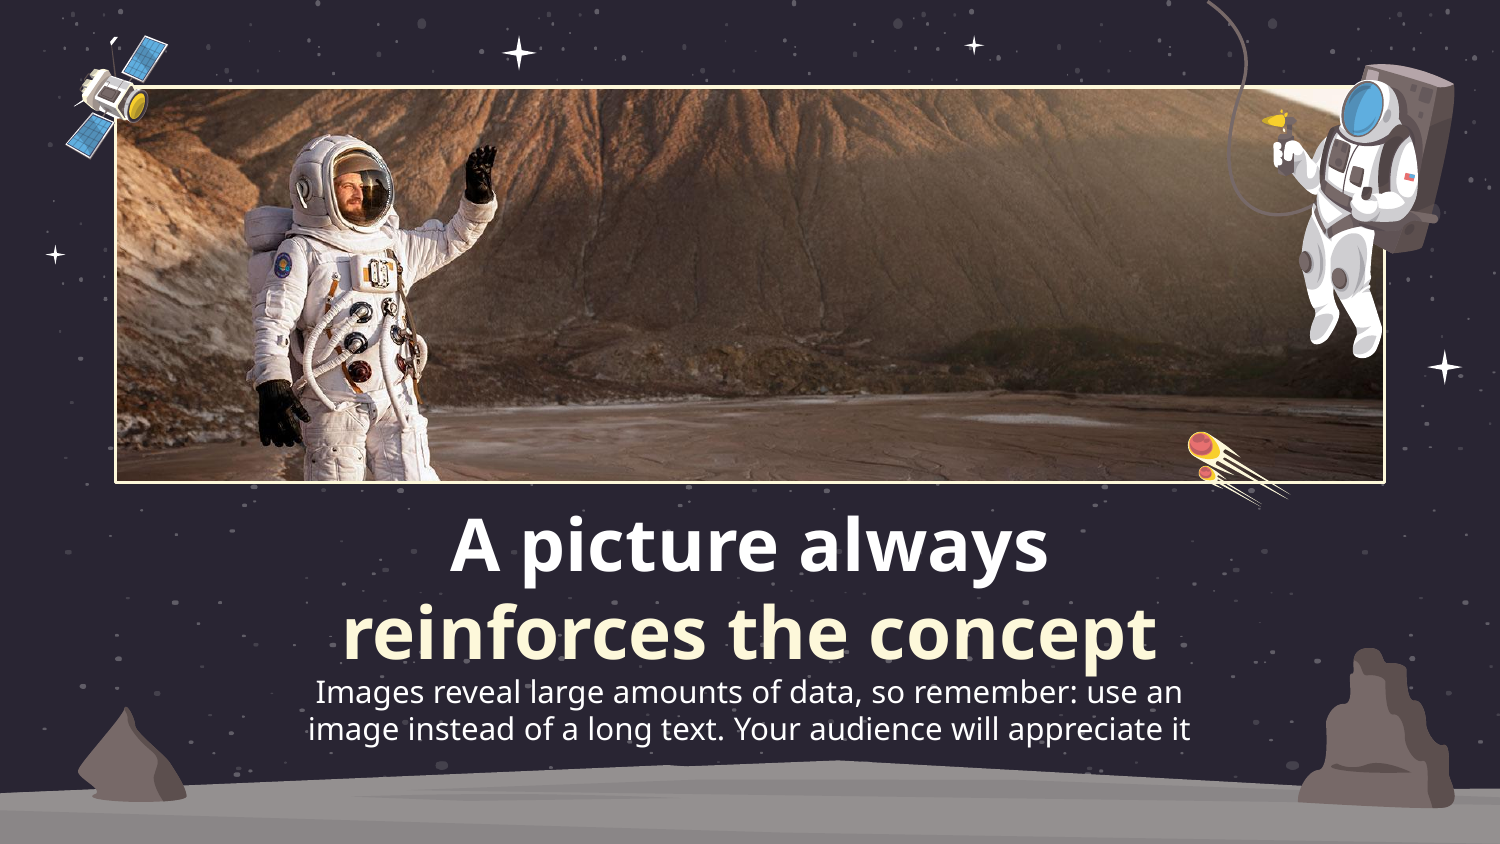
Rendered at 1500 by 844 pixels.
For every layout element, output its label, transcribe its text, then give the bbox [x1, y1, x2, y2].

title A picture always reinforces the concept [277, 506, 1223, 664]
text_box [1206, 0, 1455, 359]
subtitle Images reveal large amounts of data, so remember: use an image instead of a long text. Your audience will appreciate it [277, 664, 1223, 755]
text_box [65, 34, 169, 161]
picture [116, 88, 1384, 482]
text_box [1187, 431, 1291, 507]
